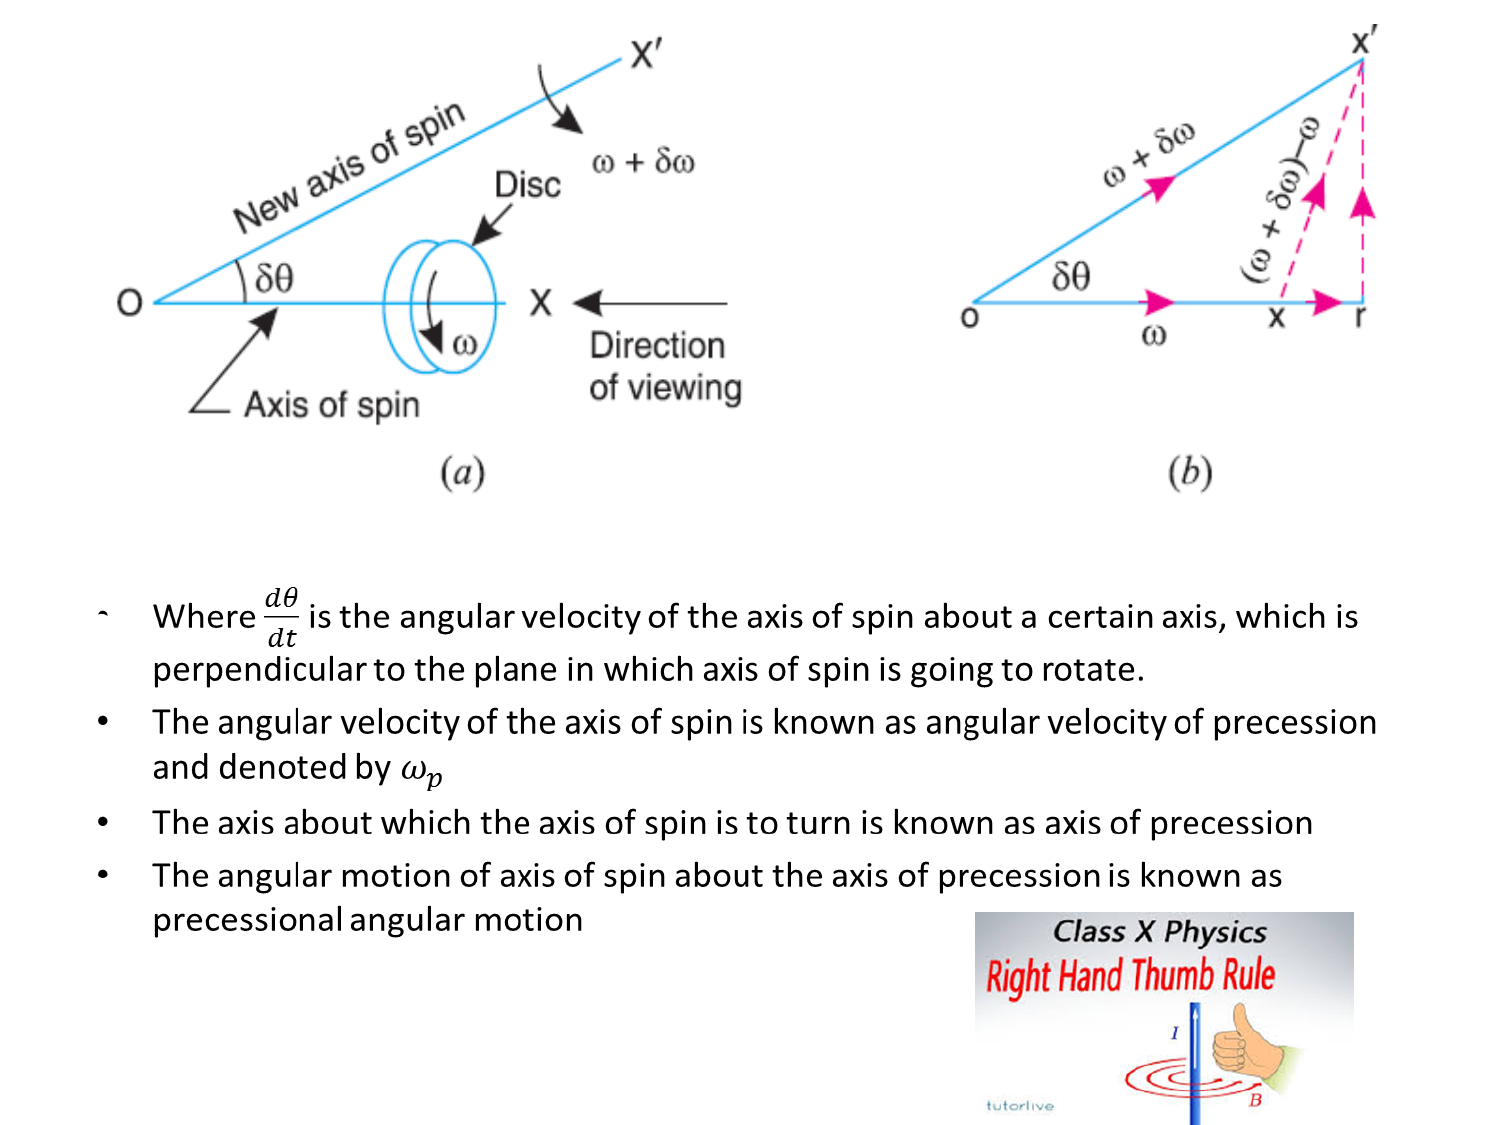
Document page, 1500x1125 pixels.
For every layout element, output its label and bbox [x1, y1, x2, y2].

picture [99, 24, 1428, 501]
list [75, 575, 1413, 963]
picture [974, 912, 1354, 1125]
